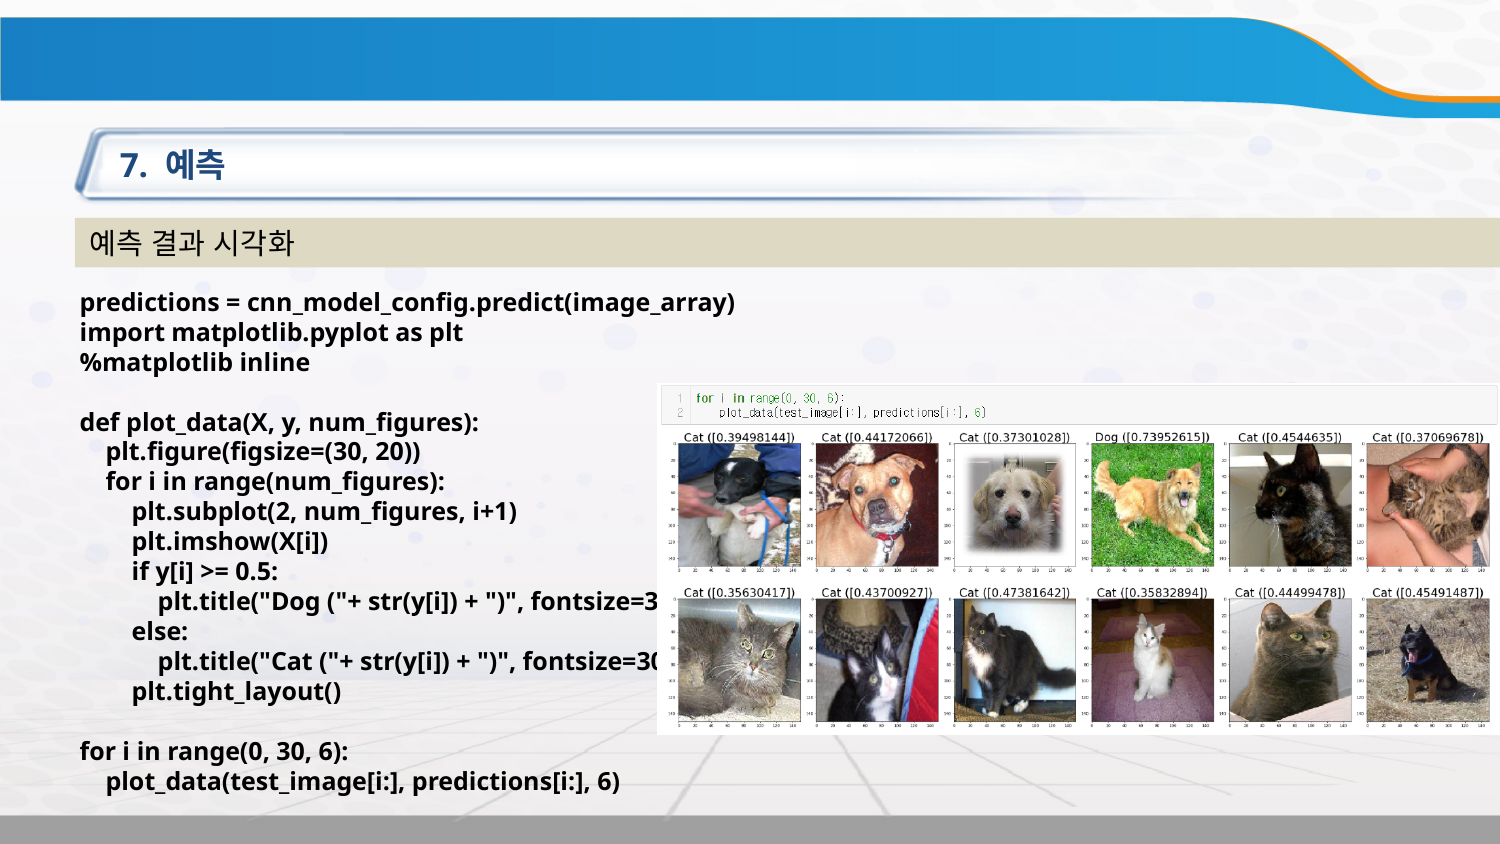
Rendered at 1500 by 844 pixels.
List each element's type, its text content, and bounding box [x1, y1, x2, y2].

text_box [74, 126, 1289, 208]
text_box predictions = cnn_model_config.predict(image_array) import matplotlib.pyplot as plt %matplotlib inline def plot_data(X, y, num_figures): plt.figure(figsize=(30, 20)) for i in range(num_figures): plt.subplot(2, num_figures, i+1) plt.imshow(X[i]) if y[i] >= 0.5: plt.title("Dog ("+ str(y[i]) + ")", fontsize=30) else: plt.title("Cat ("+ str(y[i]) + ")", fontsize=30) plt.tight_layout() for i in range(0, 30, 6): plot_data(test_image[i:], predictions[i:], 6) [64, 278, 1223, 803]
text_box 예측 결과 시각화 [74, 217, 1500, 268]
text_box 4. 합성곱 신경망 실습 [29, 0, 1175, 103]
picture [0, 0, 1500, 844]
